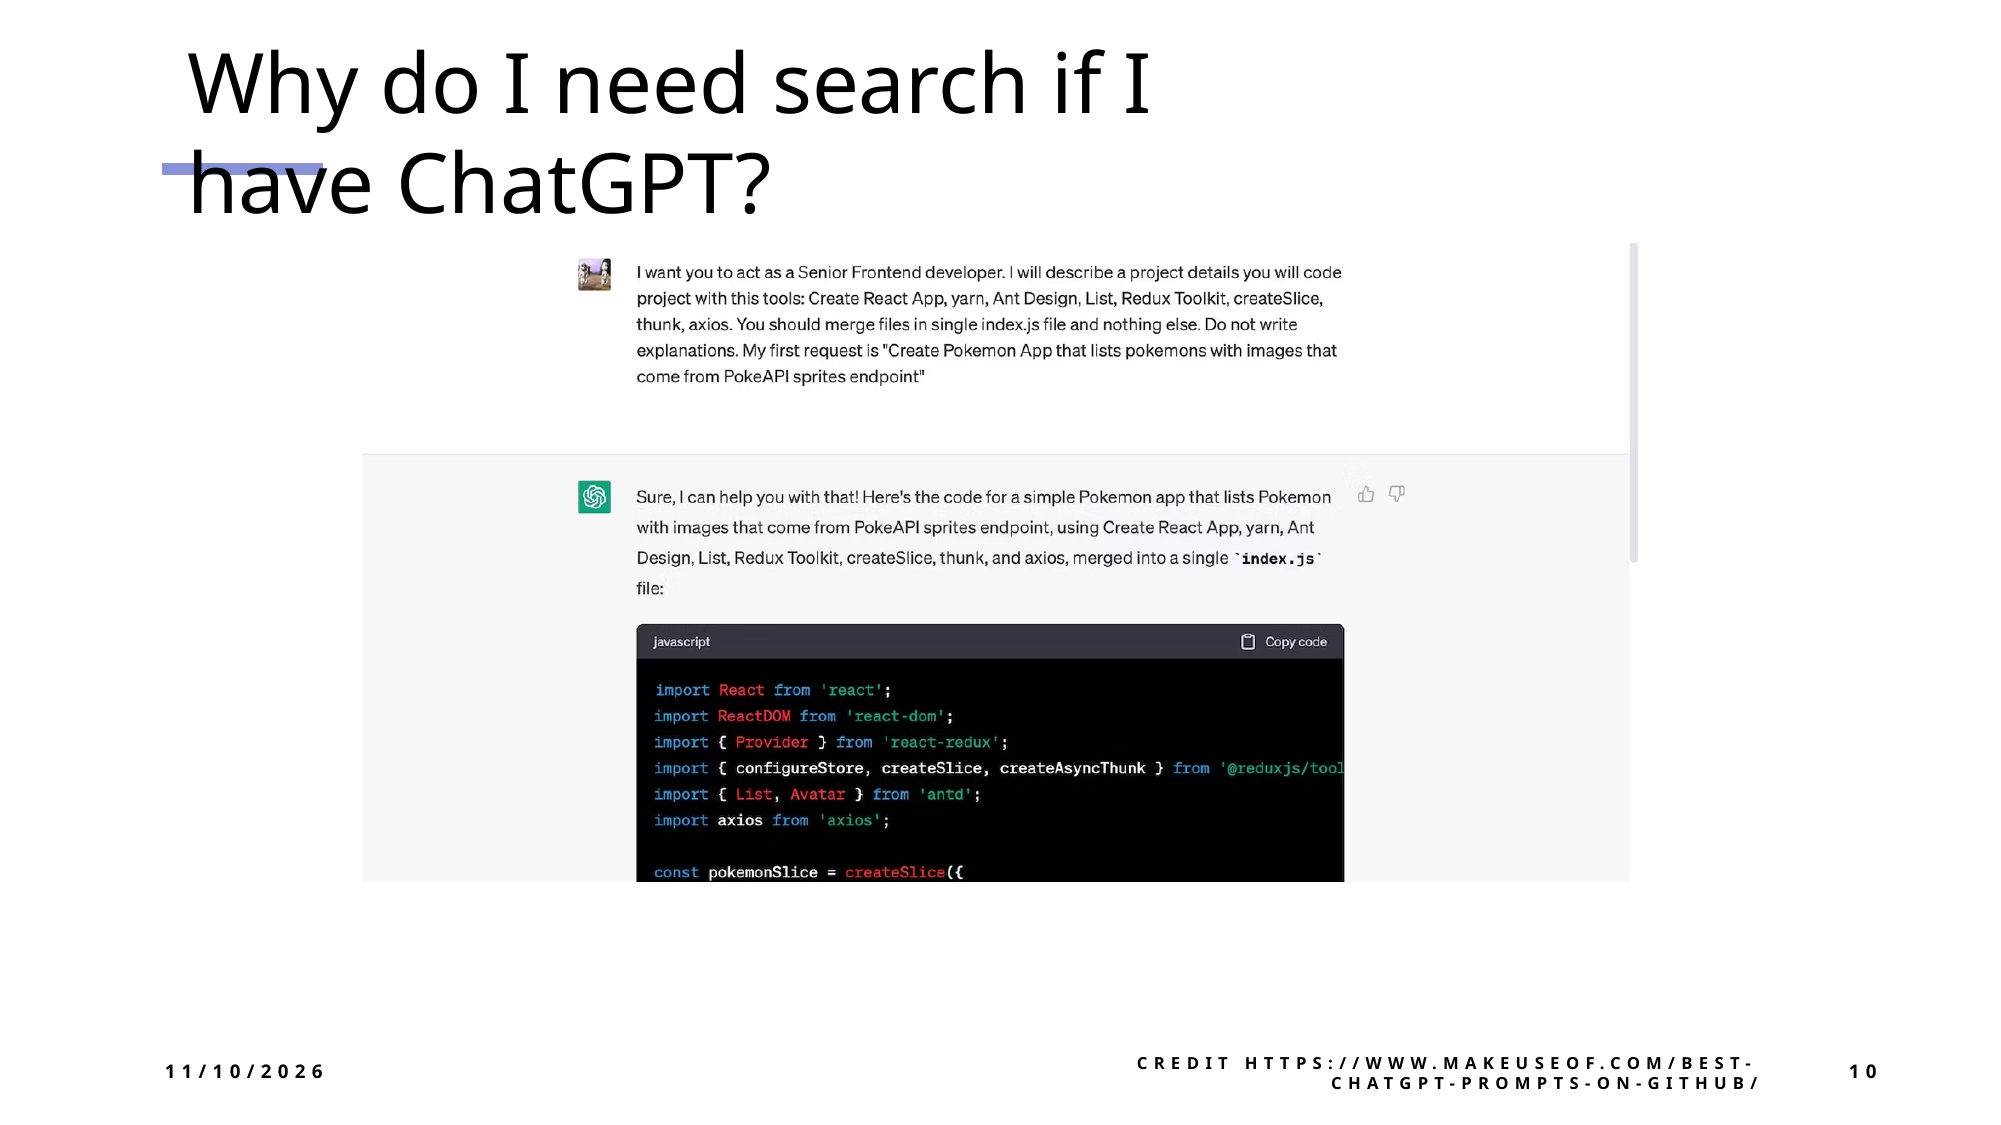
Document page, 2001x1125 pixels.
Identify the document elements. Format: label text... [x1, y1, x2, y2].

picture [362, 243, 1638, 882]
title Why do I need search if I have ChatGPT? [172, 22, 1180, 293]
footer Credit https://www.makeuseof.com/best-chatgpt-prompts-on-github/ [1110, 1042, 1772, 1103]
slide_number 10 [1772, 1042, 1892, 1103]
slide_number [149, 1042, 600, 1103]
